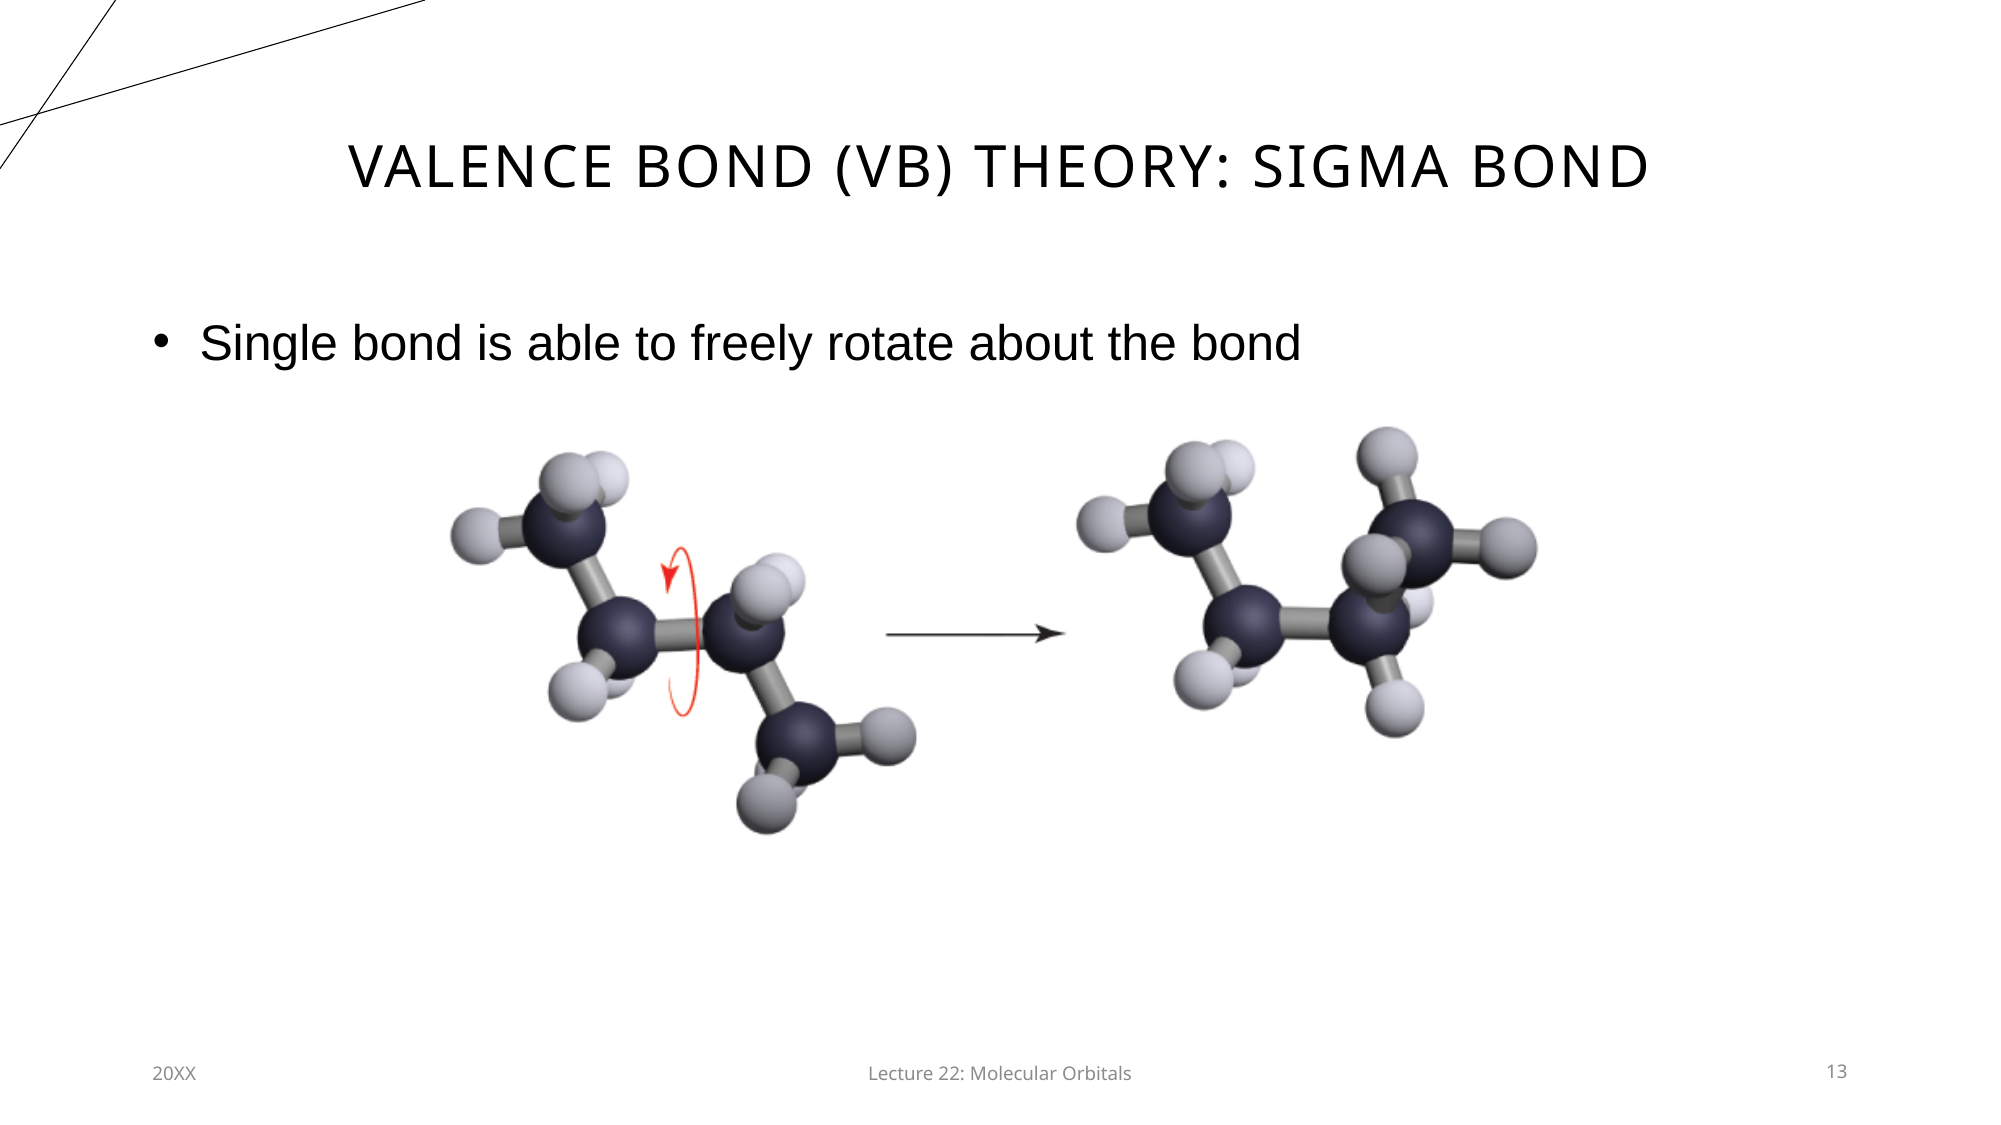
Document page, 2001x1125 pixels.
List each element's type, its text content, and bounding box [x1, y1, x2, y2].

text_box Single bond is able to freely rotate about the bond [137, 302, 1858, 378]
picture [426, 393, 1569, 866]
footer Lecture 22: Molecular Orbitals​ [662, 1042, 1338, 1103]
slide_number 20XX [137, 1042, 588, 1103]
title Valence bond (VB) theory: sigma bond [137, 59, 1863, 278]
slide_number 13 [1412, 1042, 1863, 1103]
